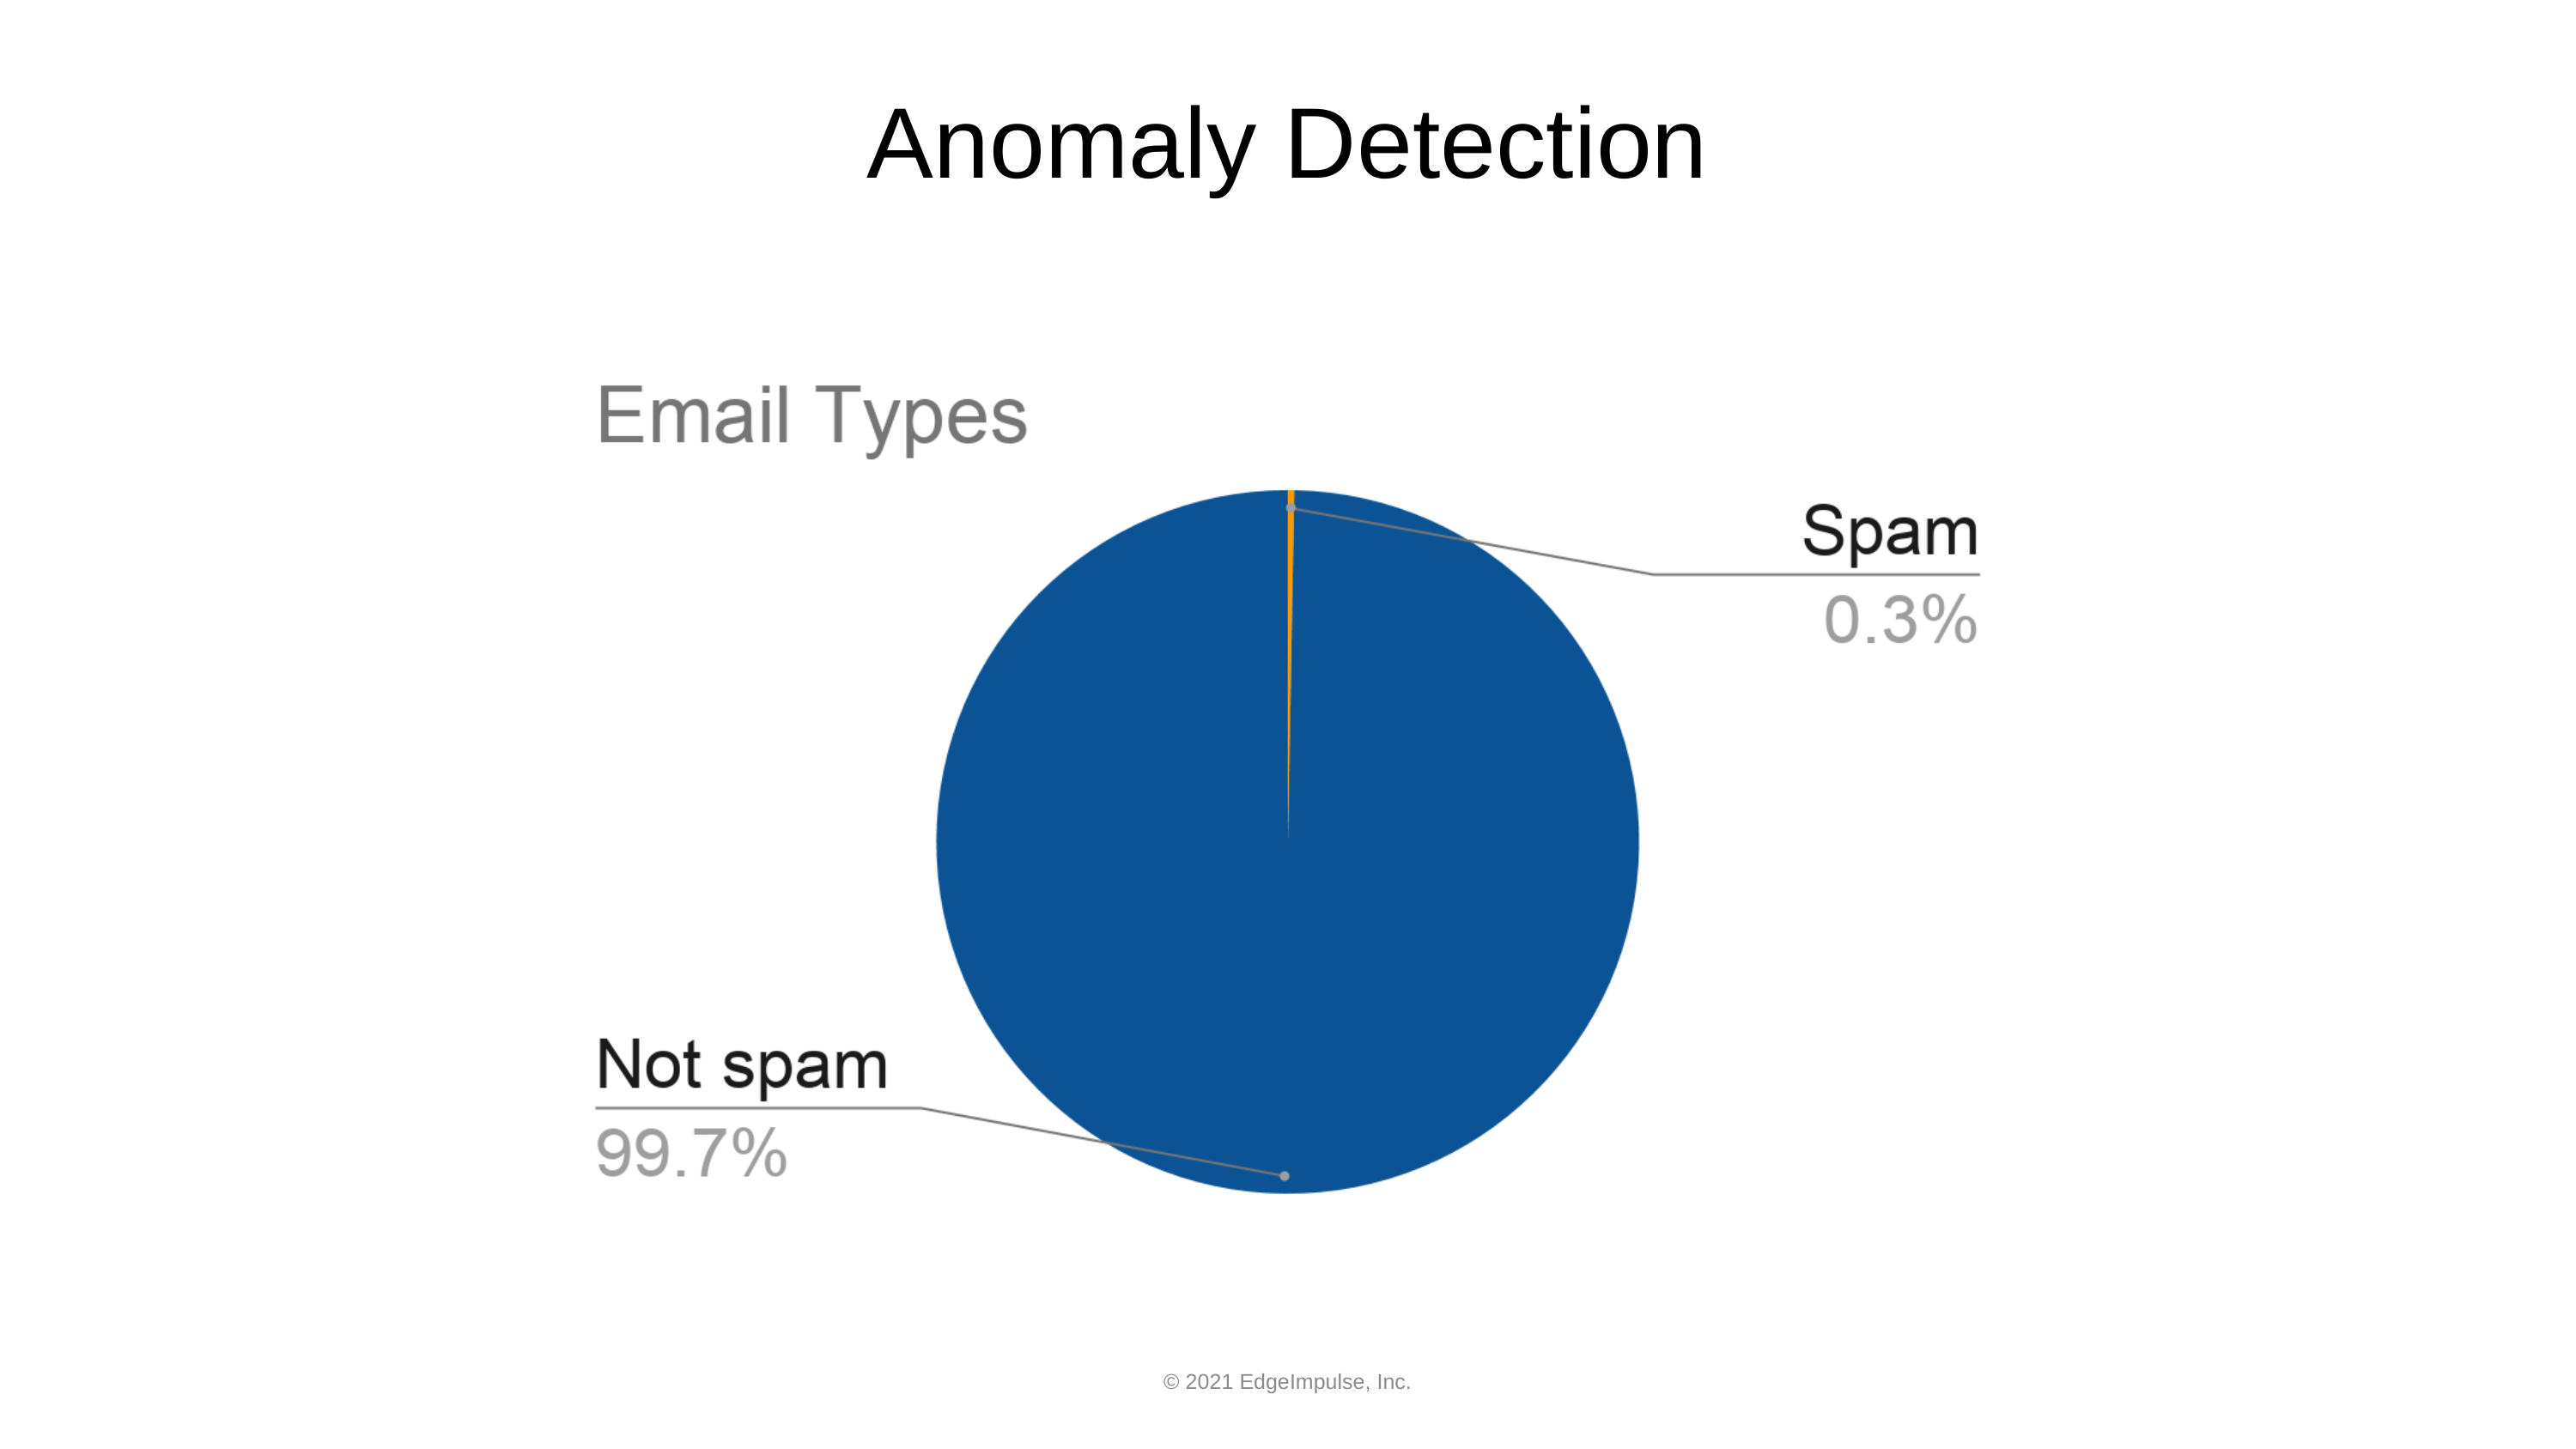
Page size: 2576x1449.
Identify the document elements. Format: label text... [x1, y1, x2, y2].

title Anomaly Detection [88, 52, 2488, 215]
footer © 2021 EdgeImpulse, Inc. [880, 1343, 1696, 1420]
picture [549, 325, 2027, 1240]
